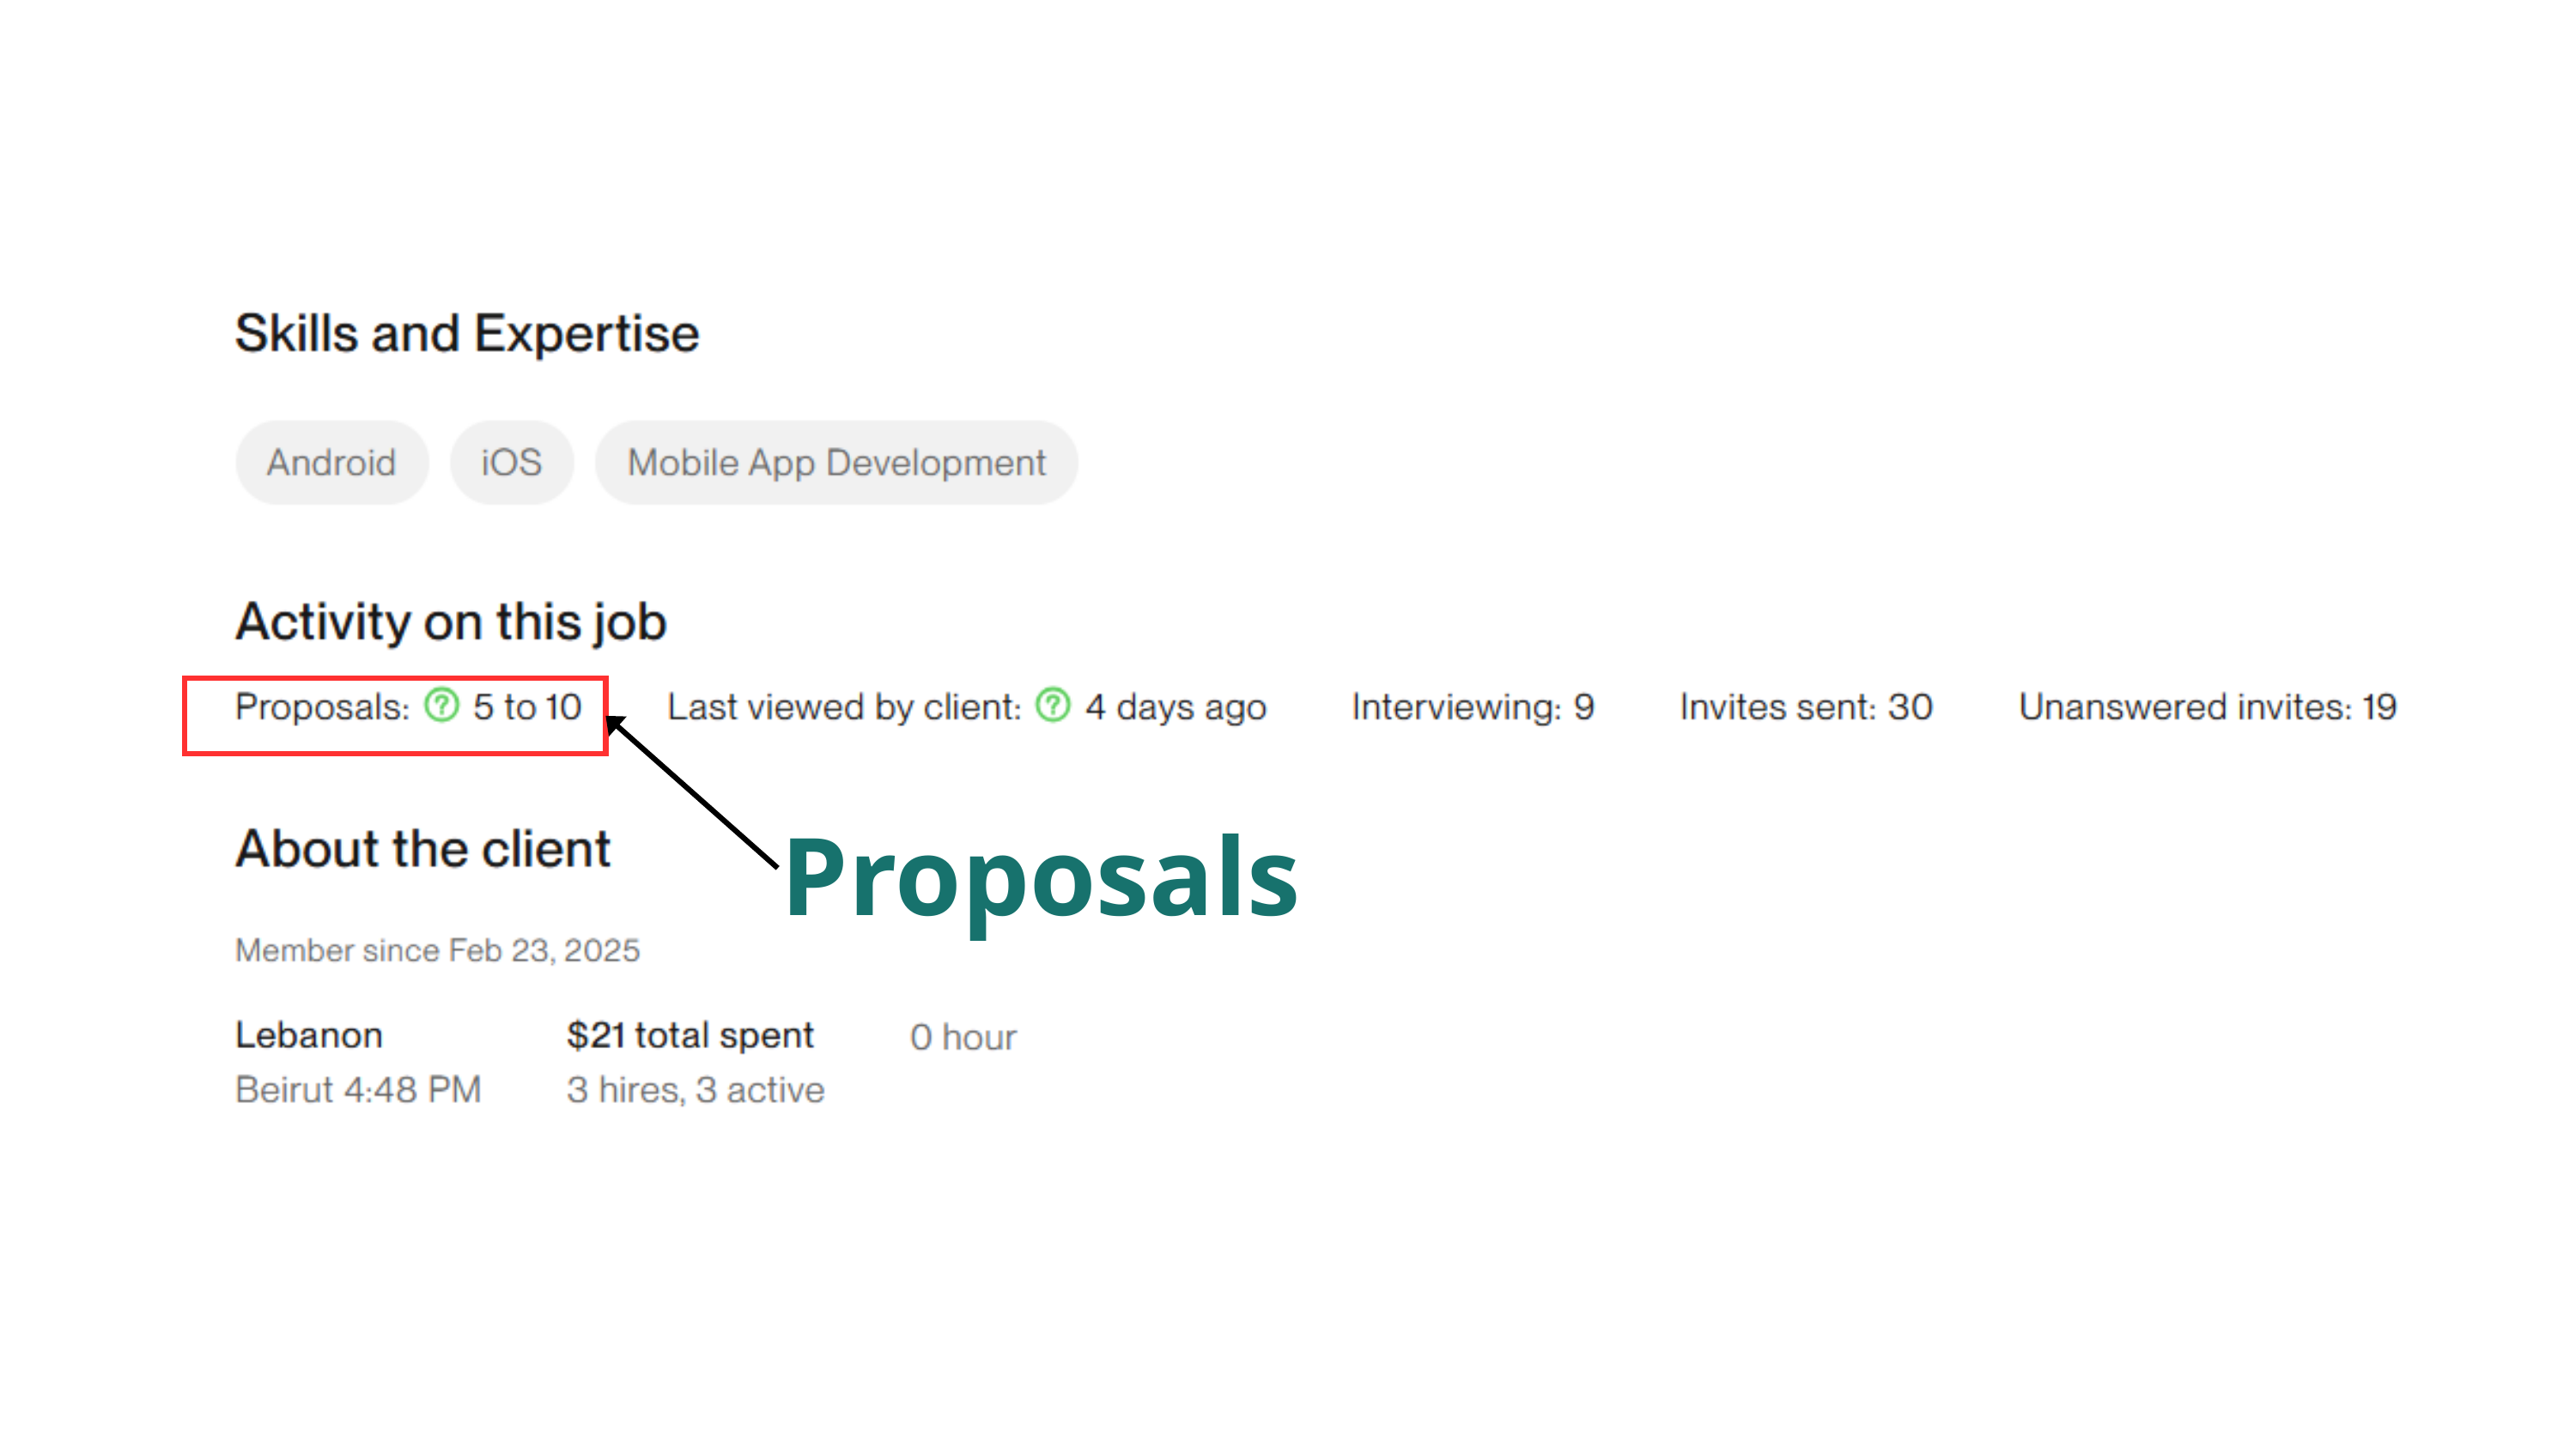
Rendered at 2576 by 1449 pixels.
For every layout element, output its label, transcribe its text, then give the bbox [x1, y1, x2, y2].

text_box [144, 251, 2432, 1197]
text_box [184, 677, 606, 755]
text_box [610, 716, 778, 869]
text_box Proposals [777, 786, 1305, 937]
